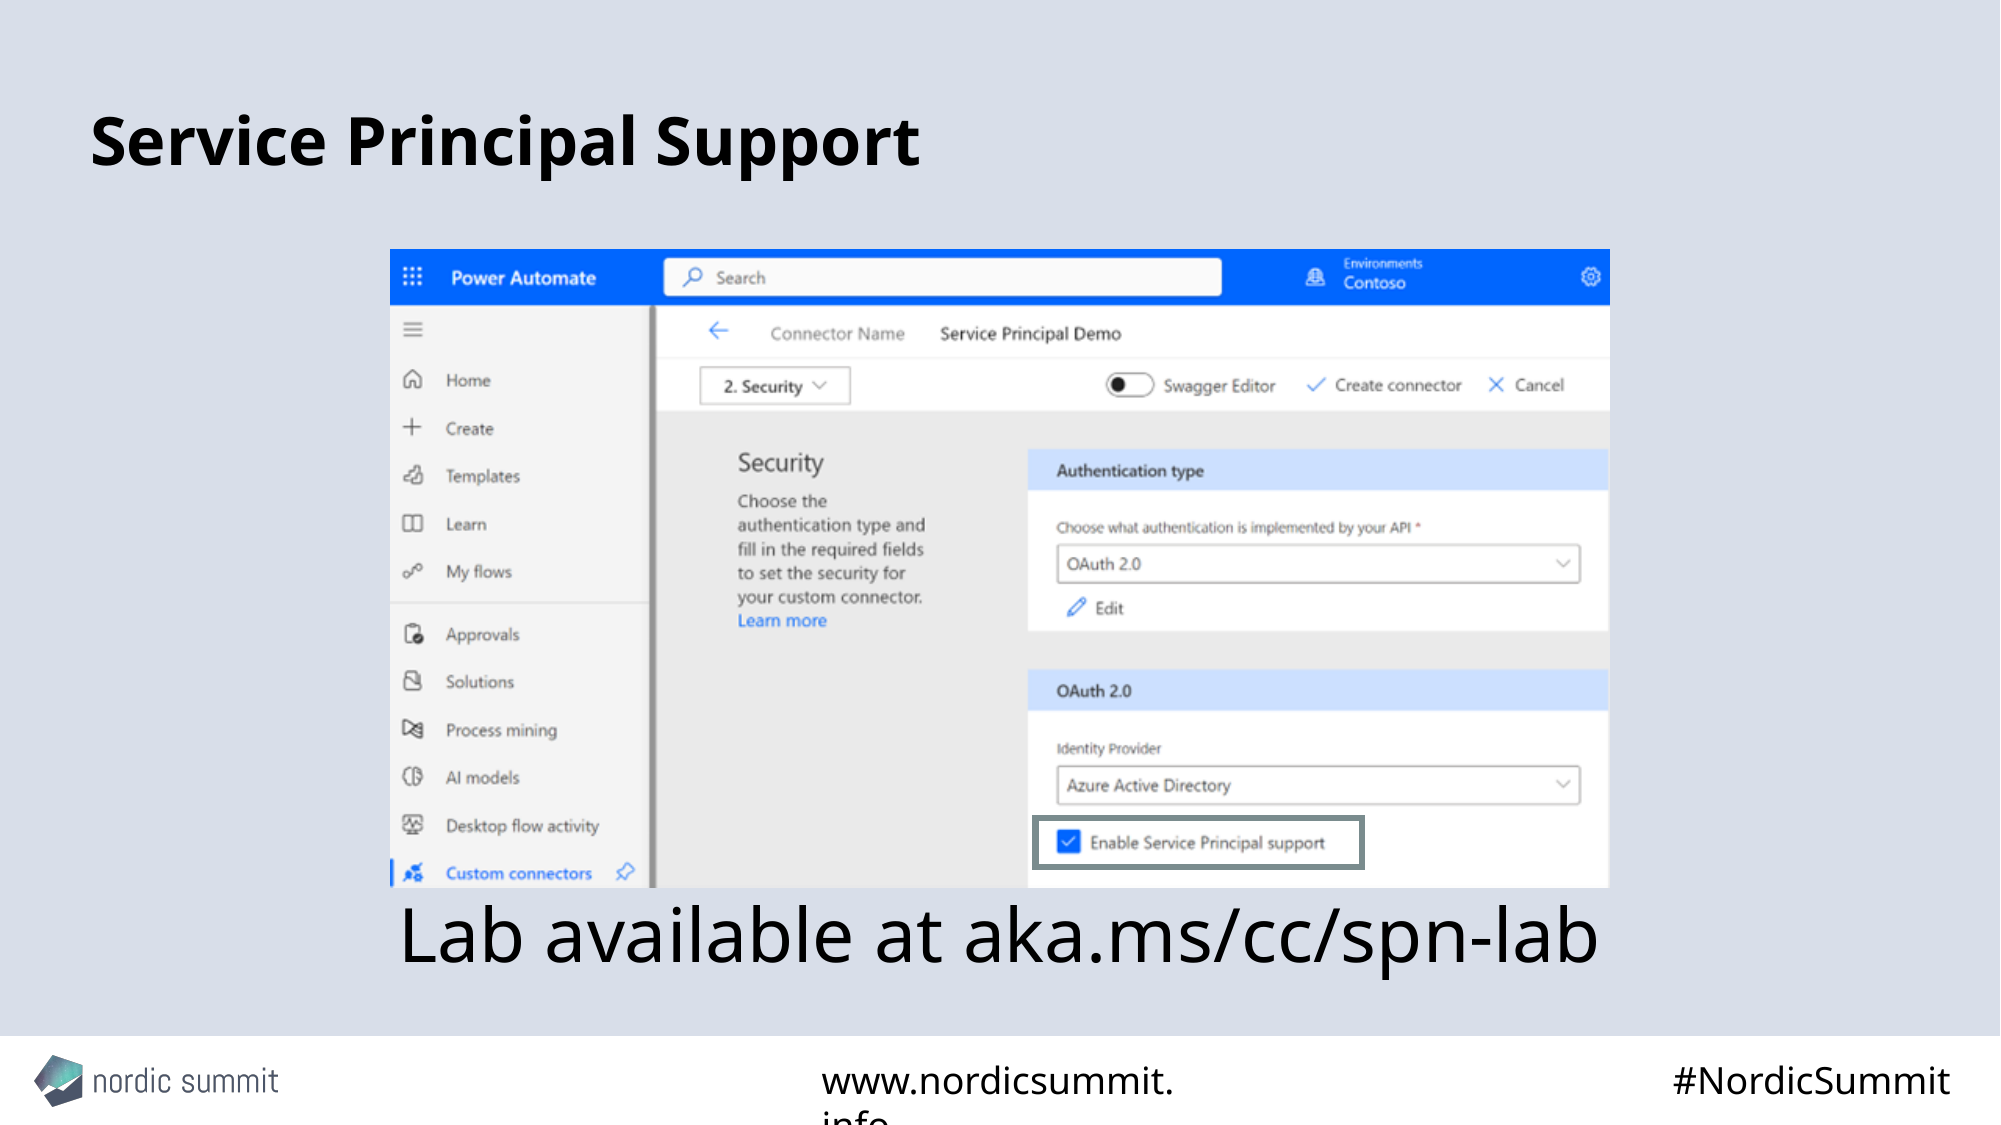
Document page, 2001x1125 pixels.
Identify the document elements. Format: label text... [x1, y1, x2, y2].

picture [0, 0, 2000, 1036]
picture [34, 1055, 278, 1107]
title Service Principal Support [75, 75, 1913, 175]
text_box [390, 249, 1610, 888]
